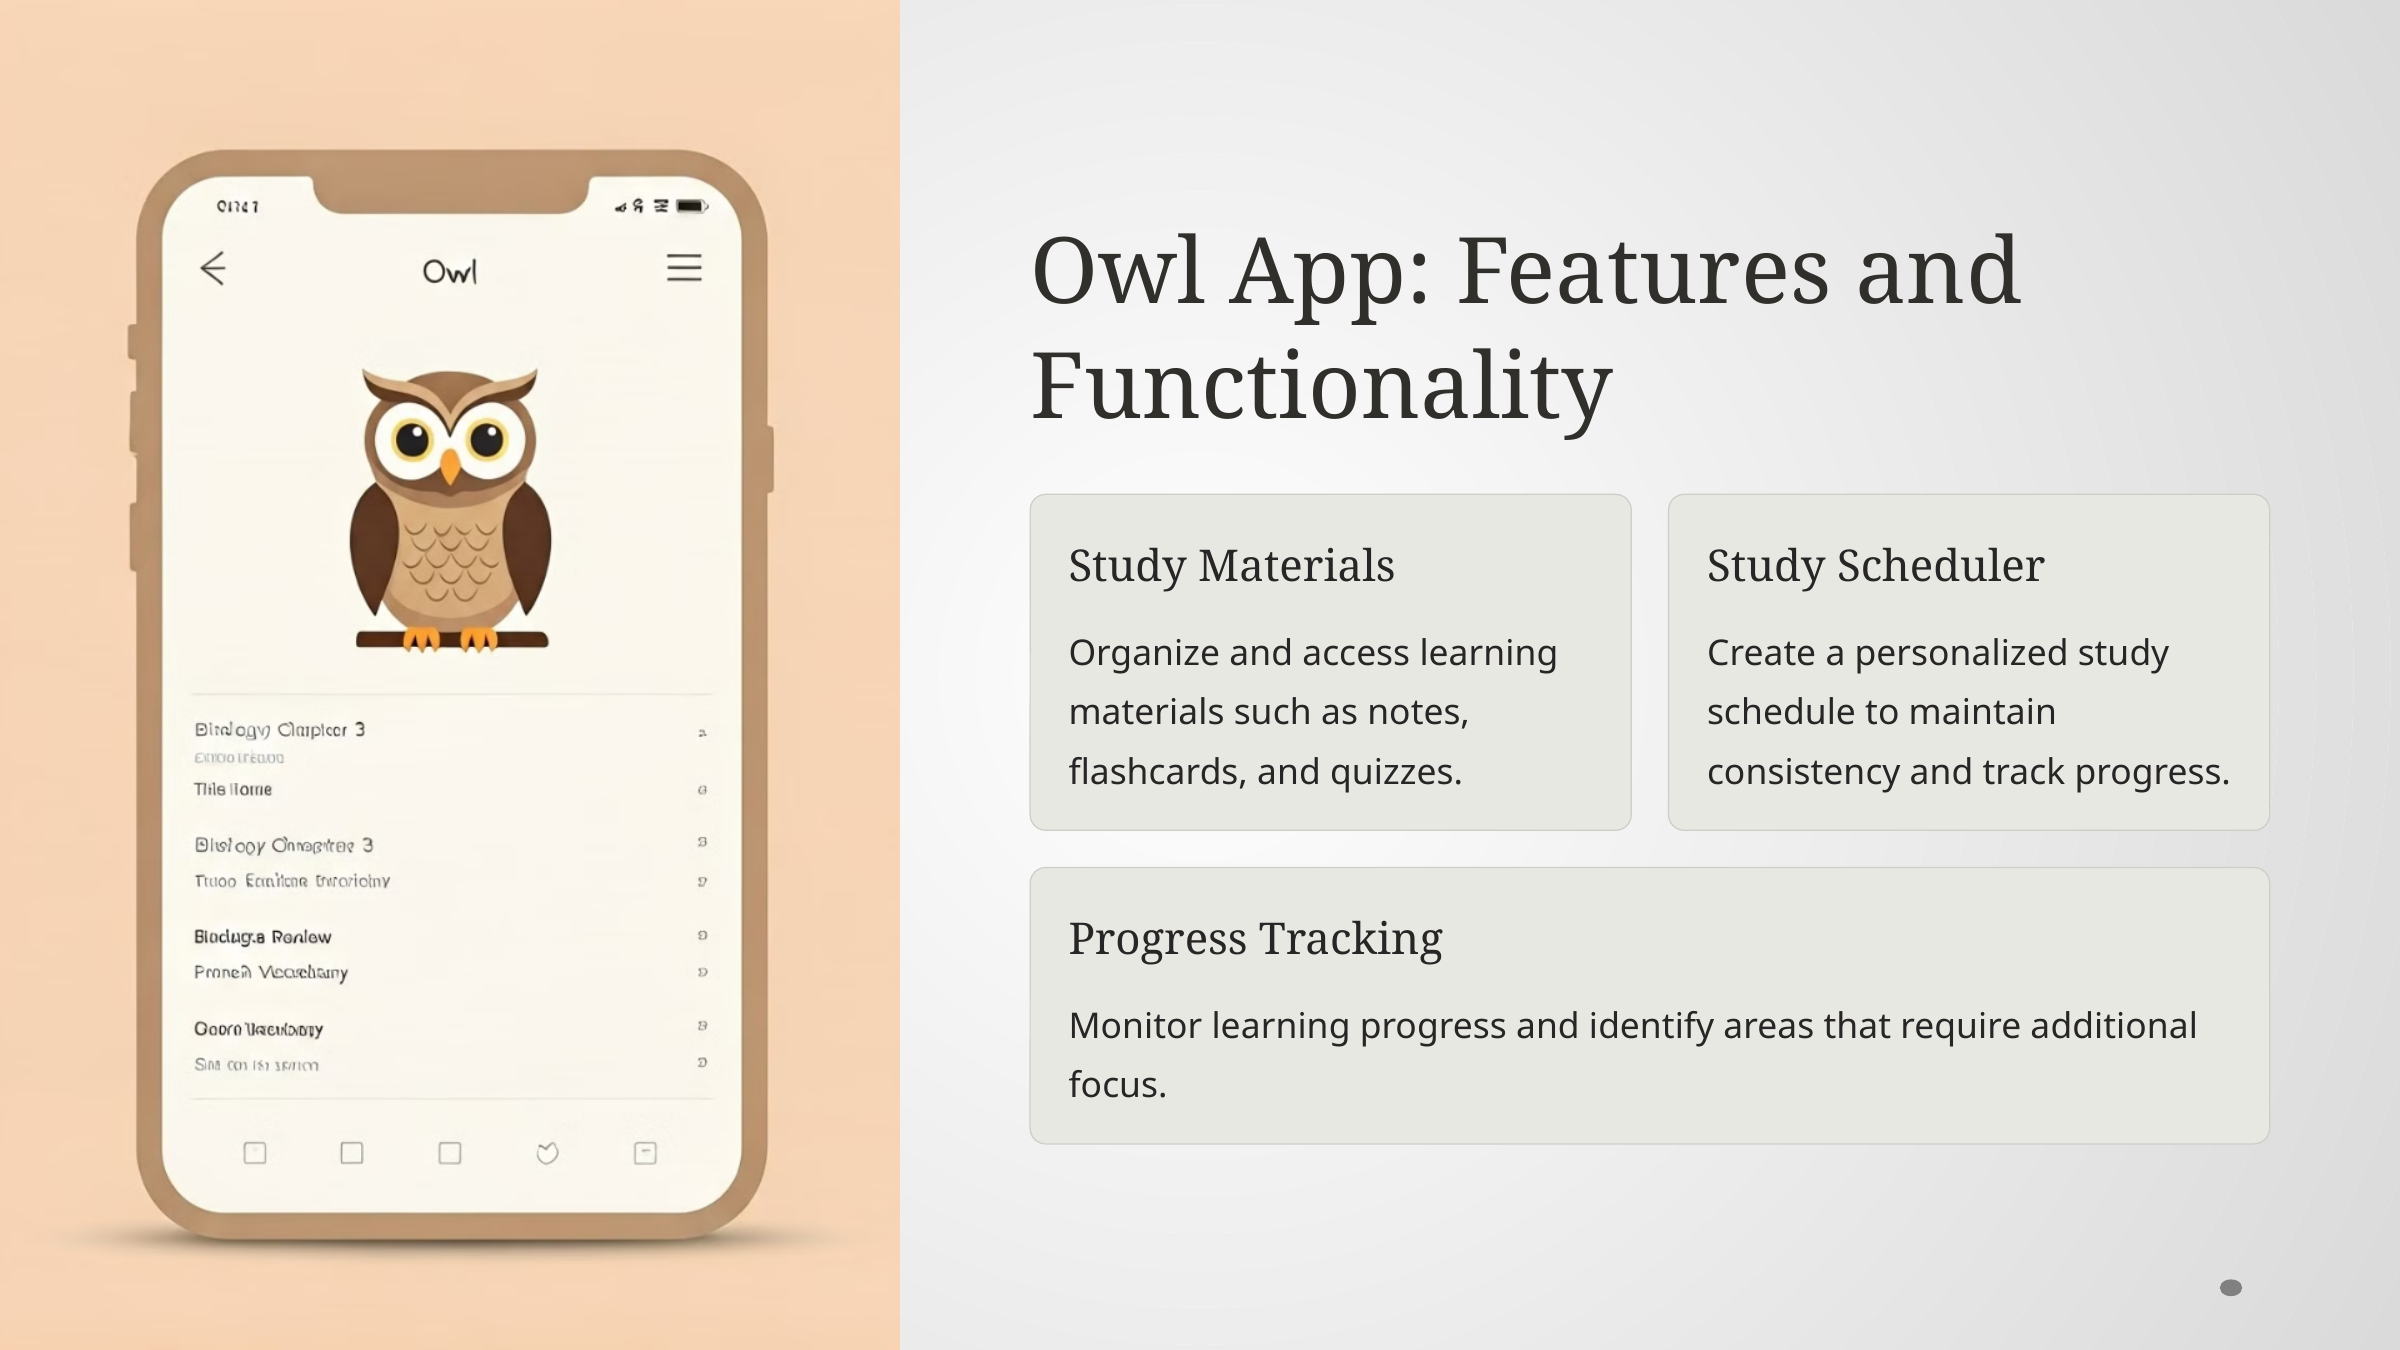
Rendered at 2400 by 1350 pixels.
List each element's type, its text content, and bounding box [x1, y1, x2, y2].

text_box Study Materials [1068, 532, 1534, 591]
text_box [1668, 494, 2270, 831]
text_box Study Scheduler [1706, 532, 2173, 591]
text_box Monitor learning progress and identify areas that require additional focus. [1068, 986, 2232, 1106]
text_box Organize and access learning materials such as notes, flashcards, and quizzes. [1068, 613, 1593, 792]
text_box Create a personalized study schedule to maintain consistency and track progress. [1706, 613, 2232, 792]
text_box Owl App: Features and Functionality [1030, 205, 2270, 439]
text_box [1030, 494, 1632, 831]
text_box [1030, 867, 2270, 1144]
picture [0, 0, 901, 1350]
text_box Progress Tracking [1068, 905, 1534, 965]
